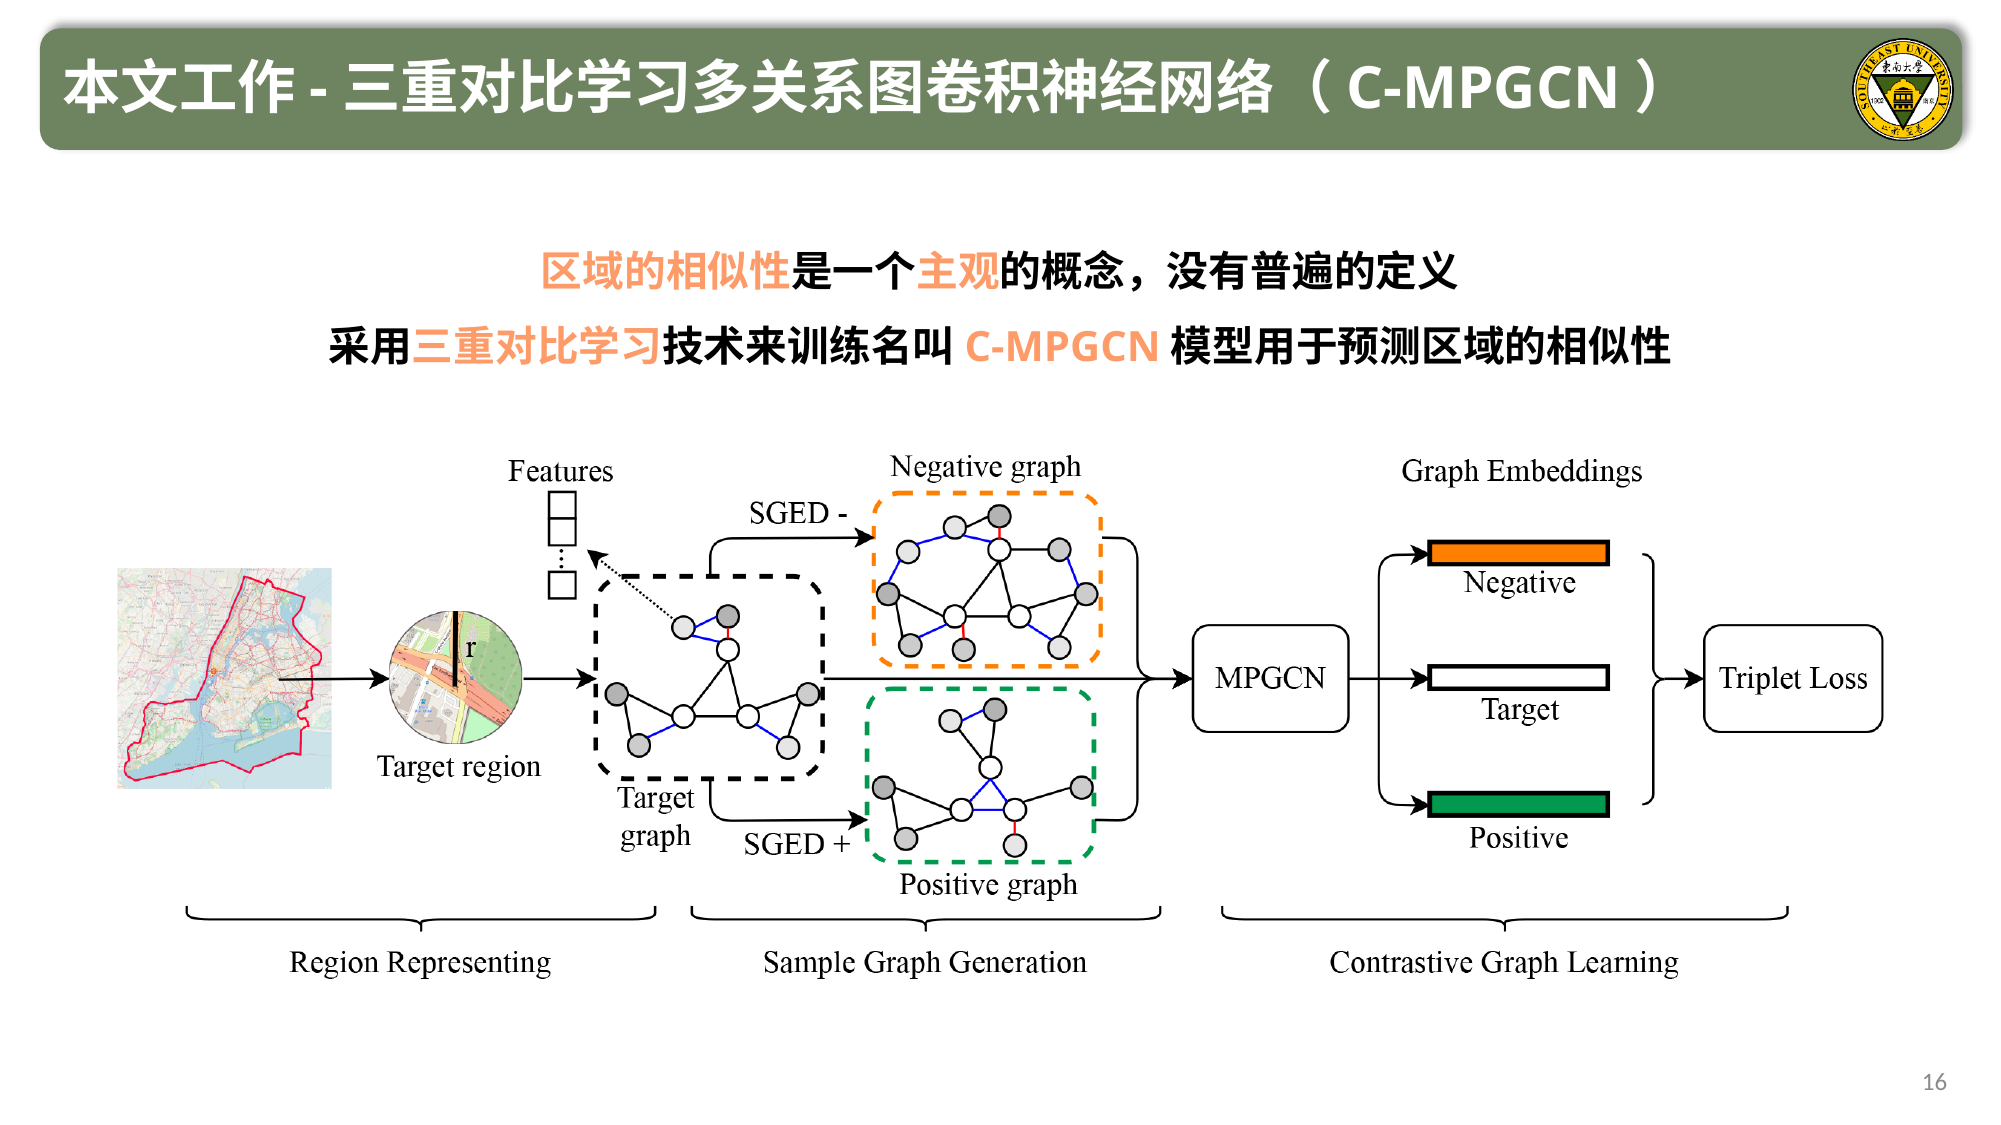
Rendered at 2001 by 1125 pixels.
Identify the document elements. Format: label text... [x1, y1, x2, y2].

picture [116, 450, 1884, 980]
picture [1852, 38, 1954, 141]
list 本文工作-三重对比学习多关系图卷积神经网络（C-MPGCN） [47, 42, 1709, 136]
text_box 区域的相似性是一个主观的概念，没有普遍的定义 采用三重对比学习技术来训练名叫C-MPGCN模型用于预测区域的相似性 [0, 212, 2000, 378]
slide_number 16 [1843, 1051, 1963, 1111]
